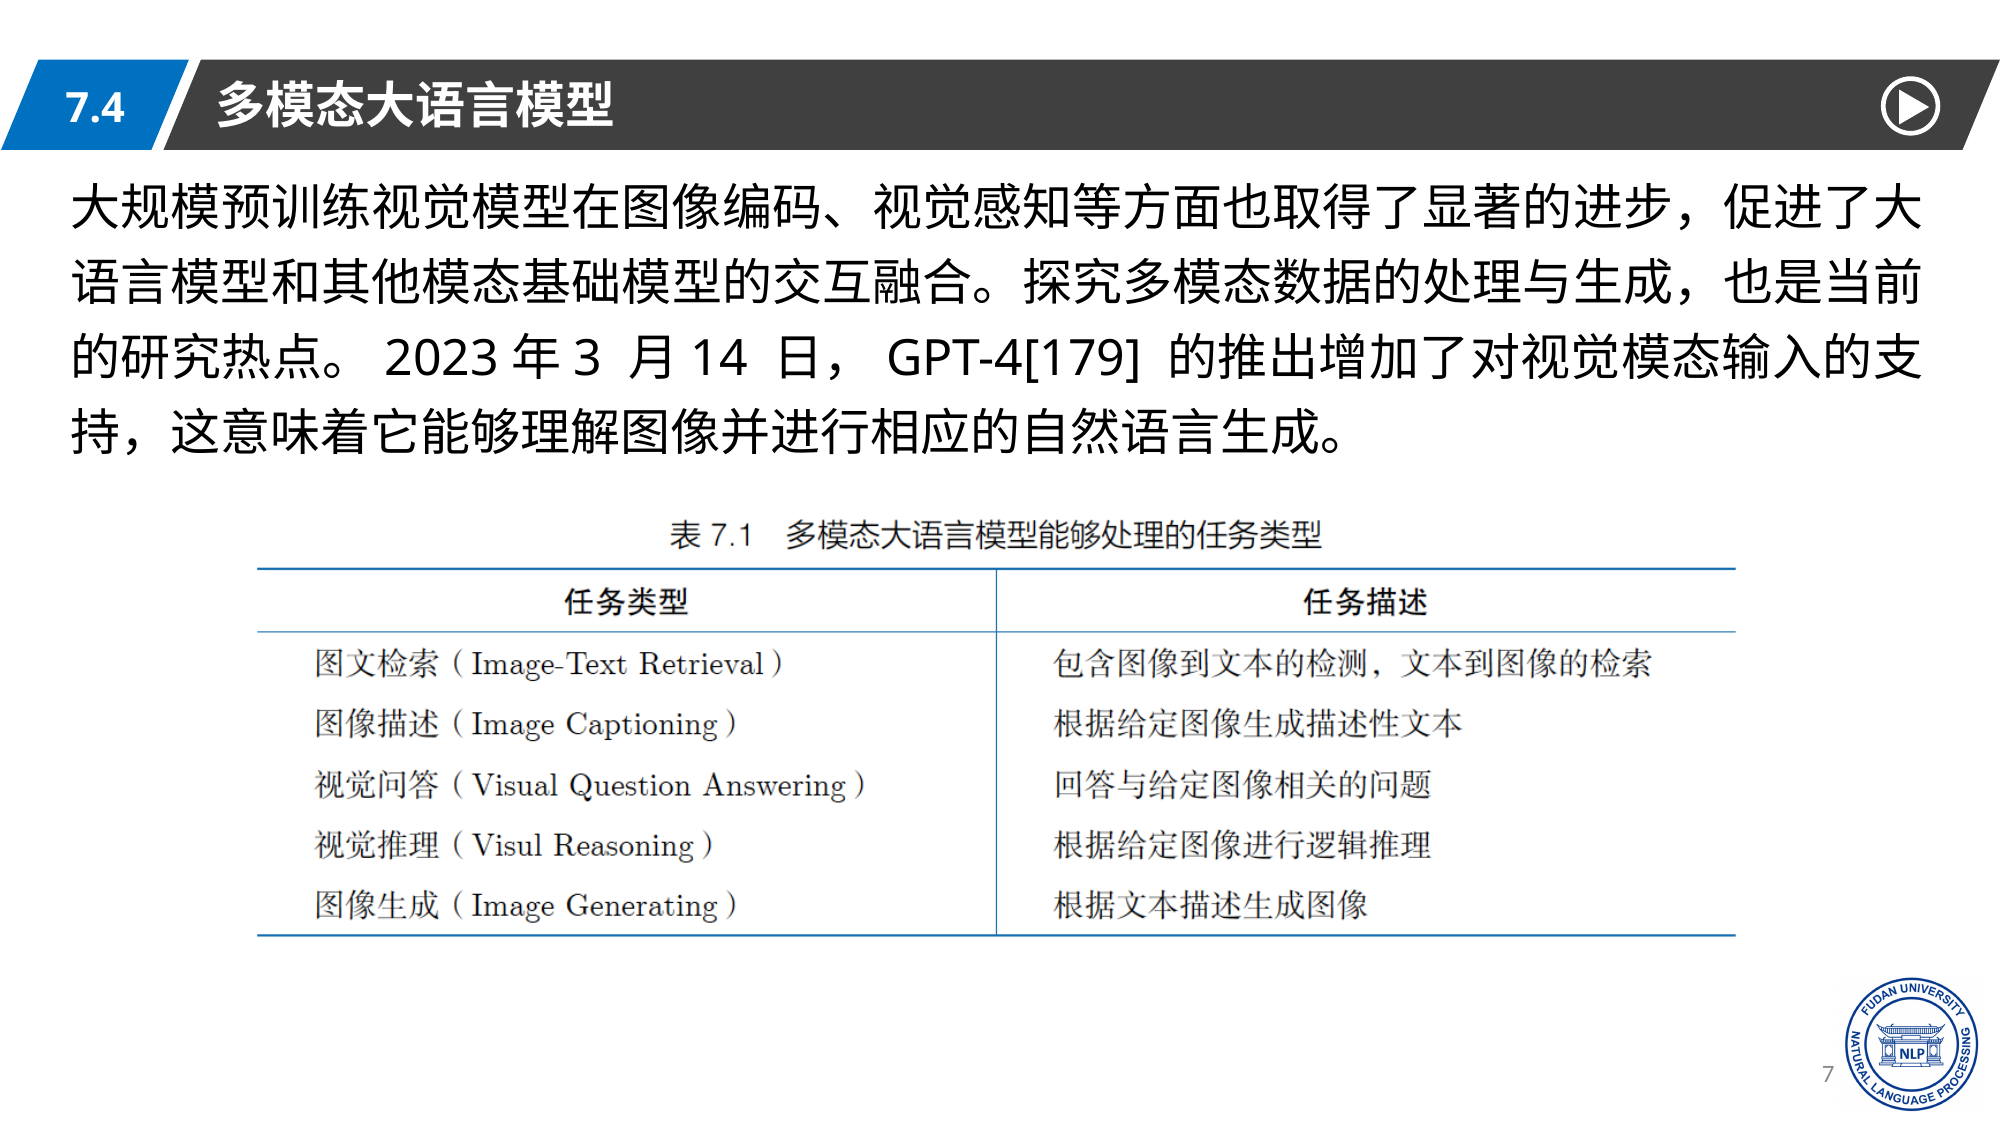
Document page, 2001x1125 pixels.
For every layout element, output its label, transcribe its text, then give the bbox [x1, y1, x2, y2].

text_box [1883, 78, 1939, 134]
text_box 多模态大语言模型 [200, 66, 631, 142]
picture [1834, 972, 1985, 1117]
slide_number 70 [1412, 1042, 1863, 1103]
text_box 7.4 [26, 73, 164, 138]
picture [224, 488, 1776, 969]
text_box 大规模预训练视觉模型在图像编码、视觉感知等方面也取得了显著的进步，促进了大语言模型和其他模态基础模型的交互融合。探究多模态数据的处理与生成，也是当前的研究热点。2023年3 月14 日，GPT-4[179] 的推出增加了对视觉模态输入的支持，这意味着它能够理解图像并进行相应的自然语言生成。 [55, 153, 1939, 468]
text_box [32, 59, 189, 120]
text_box [163, 59, 2000, 150]
text_box [1, 89, 157, 150]
